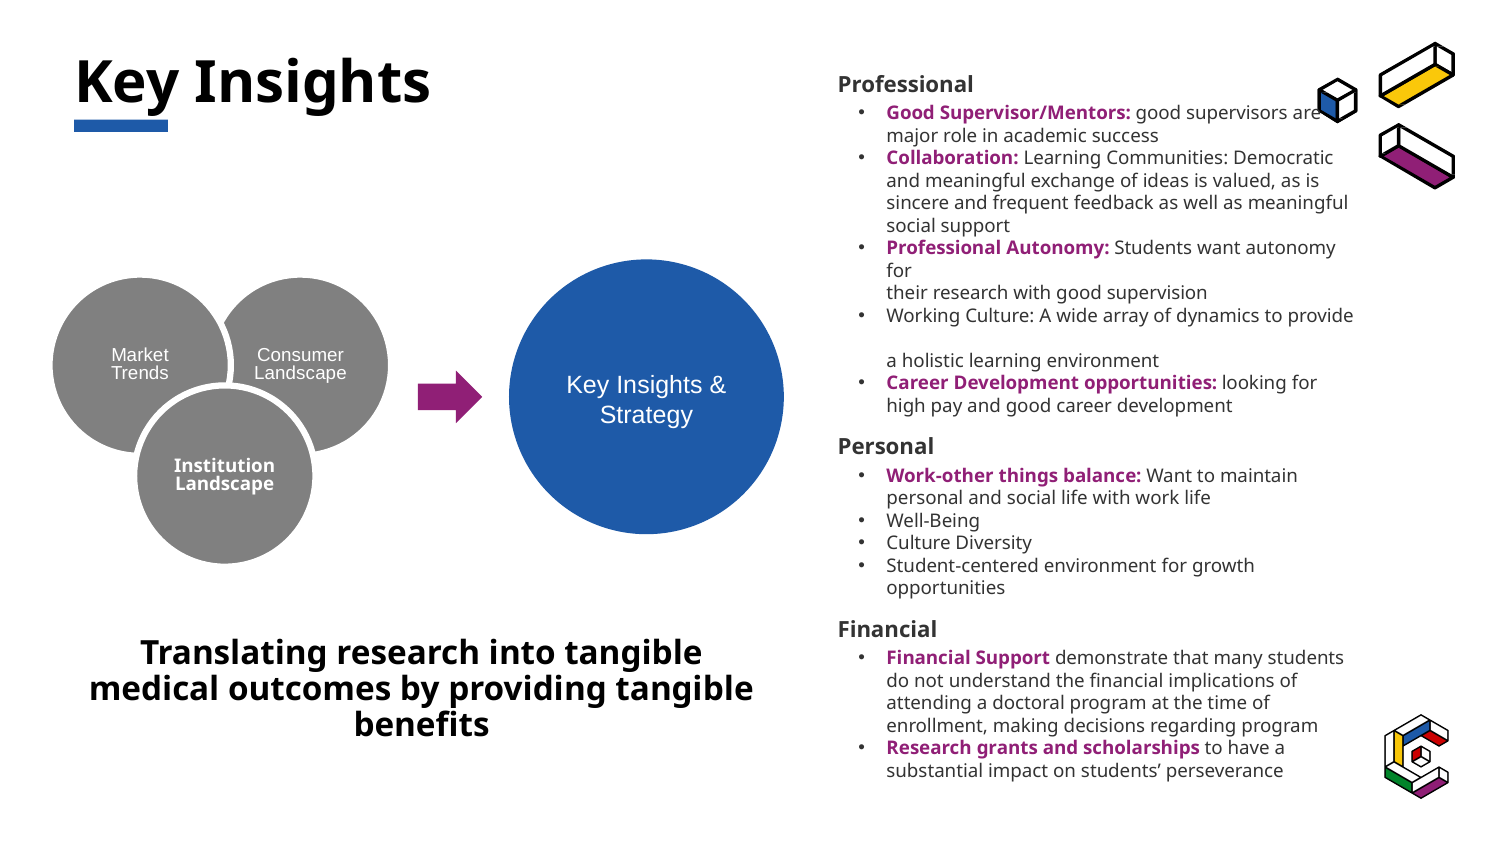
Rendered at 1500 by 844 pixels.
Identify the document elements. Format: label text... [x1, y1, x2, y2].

text_box Institution Landscape [159, 455, 290, 497]
text_box [220, 274, 392, 455]
text_box Key Insights & Strategy [541, 369, 752, 429]
picture [1382, 711, 1451, 802]
text_box [508, 259, 784, 535]
text_box Translating research into tangible medical outcomes by providing tangible benefits [73, 635, 771, 709]
text_box Professional Good Supervisor/Mentors: good supervisors are major role in academic success Collaboration: Learning Communities: Democratic and meaningful exchange of ideas is valued, as is sincere and frequent feedback as well as meaningful social support Professional Autonomy: Students want autonomy for their research with good supervision Working Culture: A wide array of dynamics to provide a holistic learning environment Career Development opportunities: looking for high pay and good career development Personal Work-other things balance: Want to maintain personal and social life with work life Well-Being Culture Diversity Student-centered environment for growth opportunities Financial Financial Support demonstrate that many students do not understand the financial implications of attending a doctoral program at the time of enrollment, making decisions regarding program Research grants and scholarships to have a substantial impact on students’ perseverance [837, 70, 1354, 773]
text_box Consumer Landscape [239, 344, 362, 386]
text_box [417, 370, 483, 424]
text_box Market Trends [75, 344, 205, 386]
title Key Insights [74, 57, 1187, 115]
text_box [49, 274, 231, 456]
text_box [134, 385, 316, 567]
